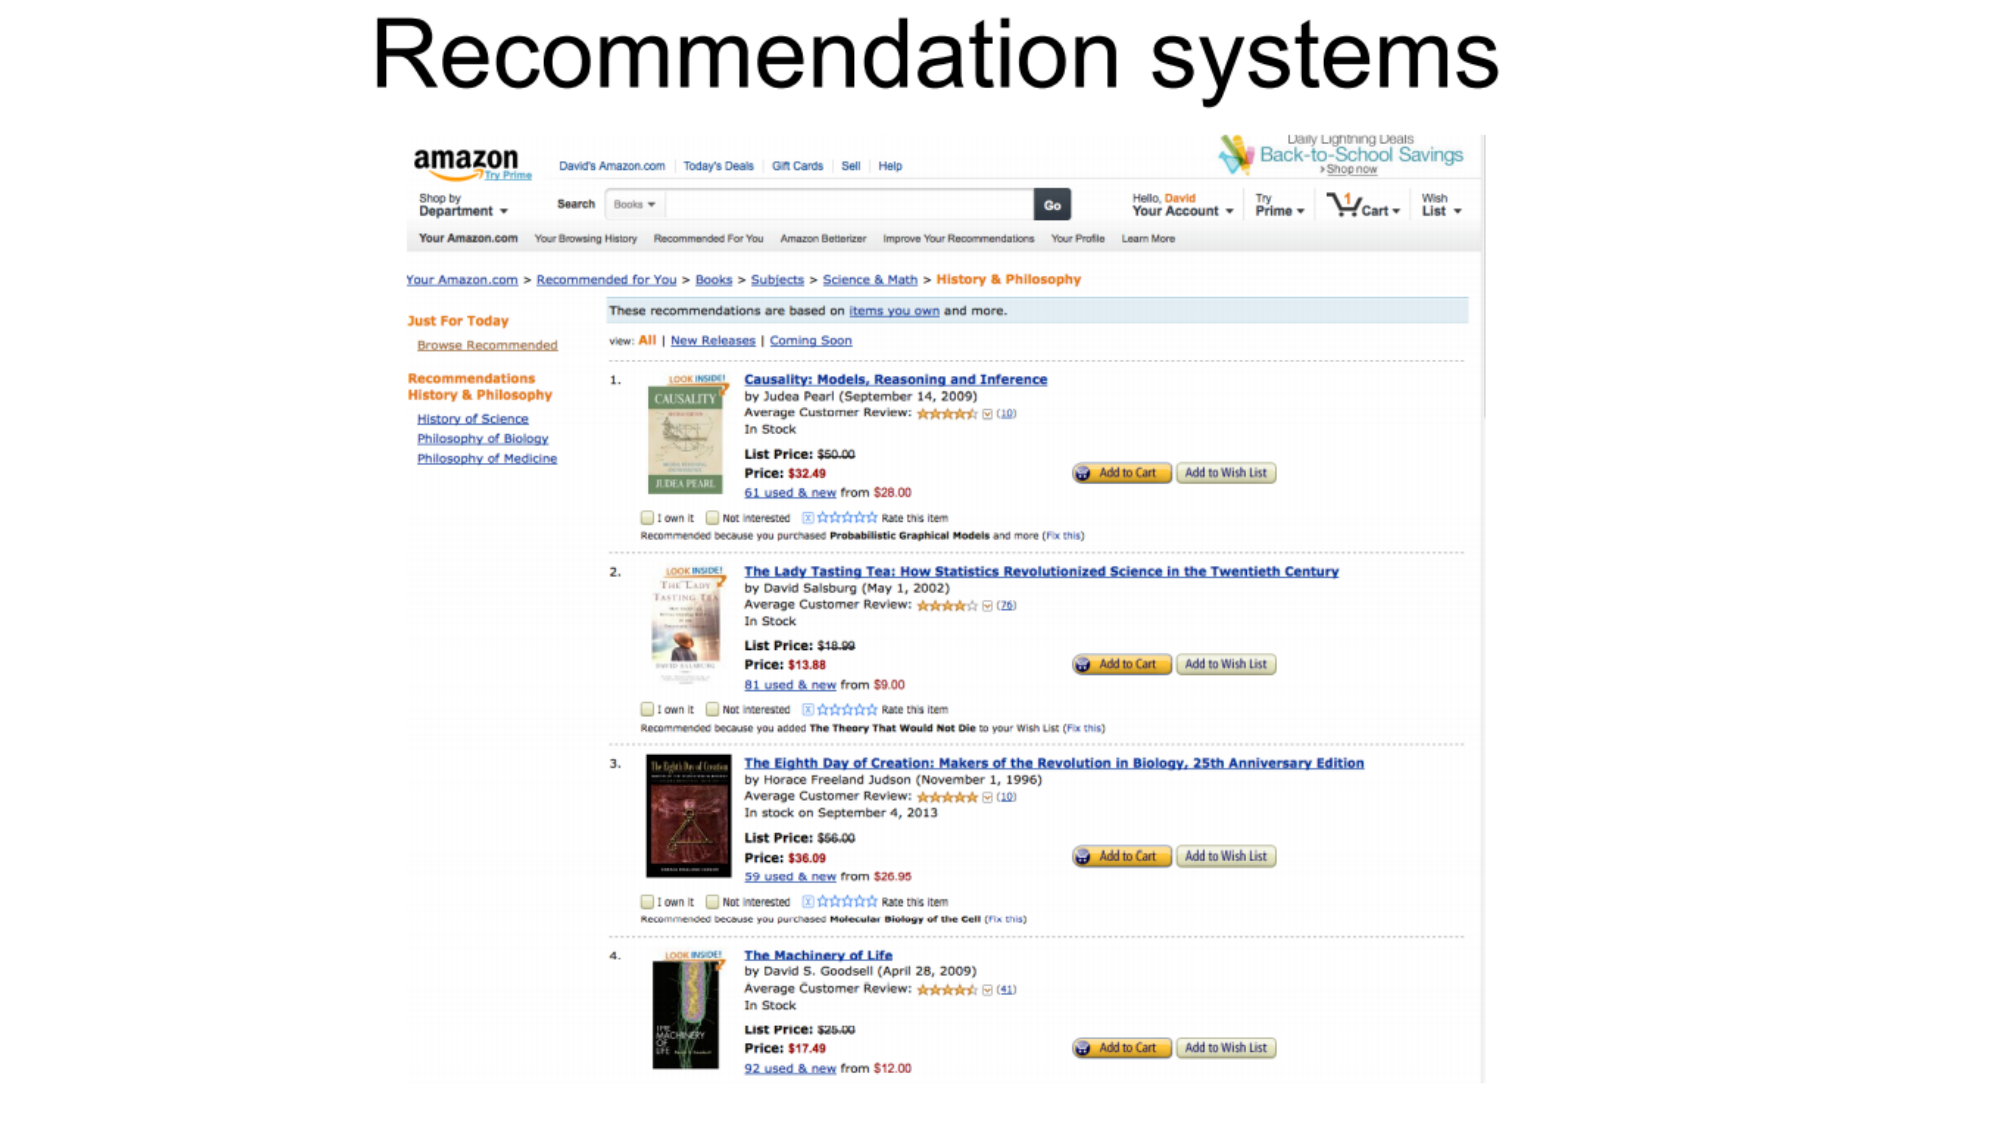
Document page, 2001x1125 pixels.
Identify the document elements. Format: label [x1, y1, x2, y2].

list [363, 10, 1505, 1101]
